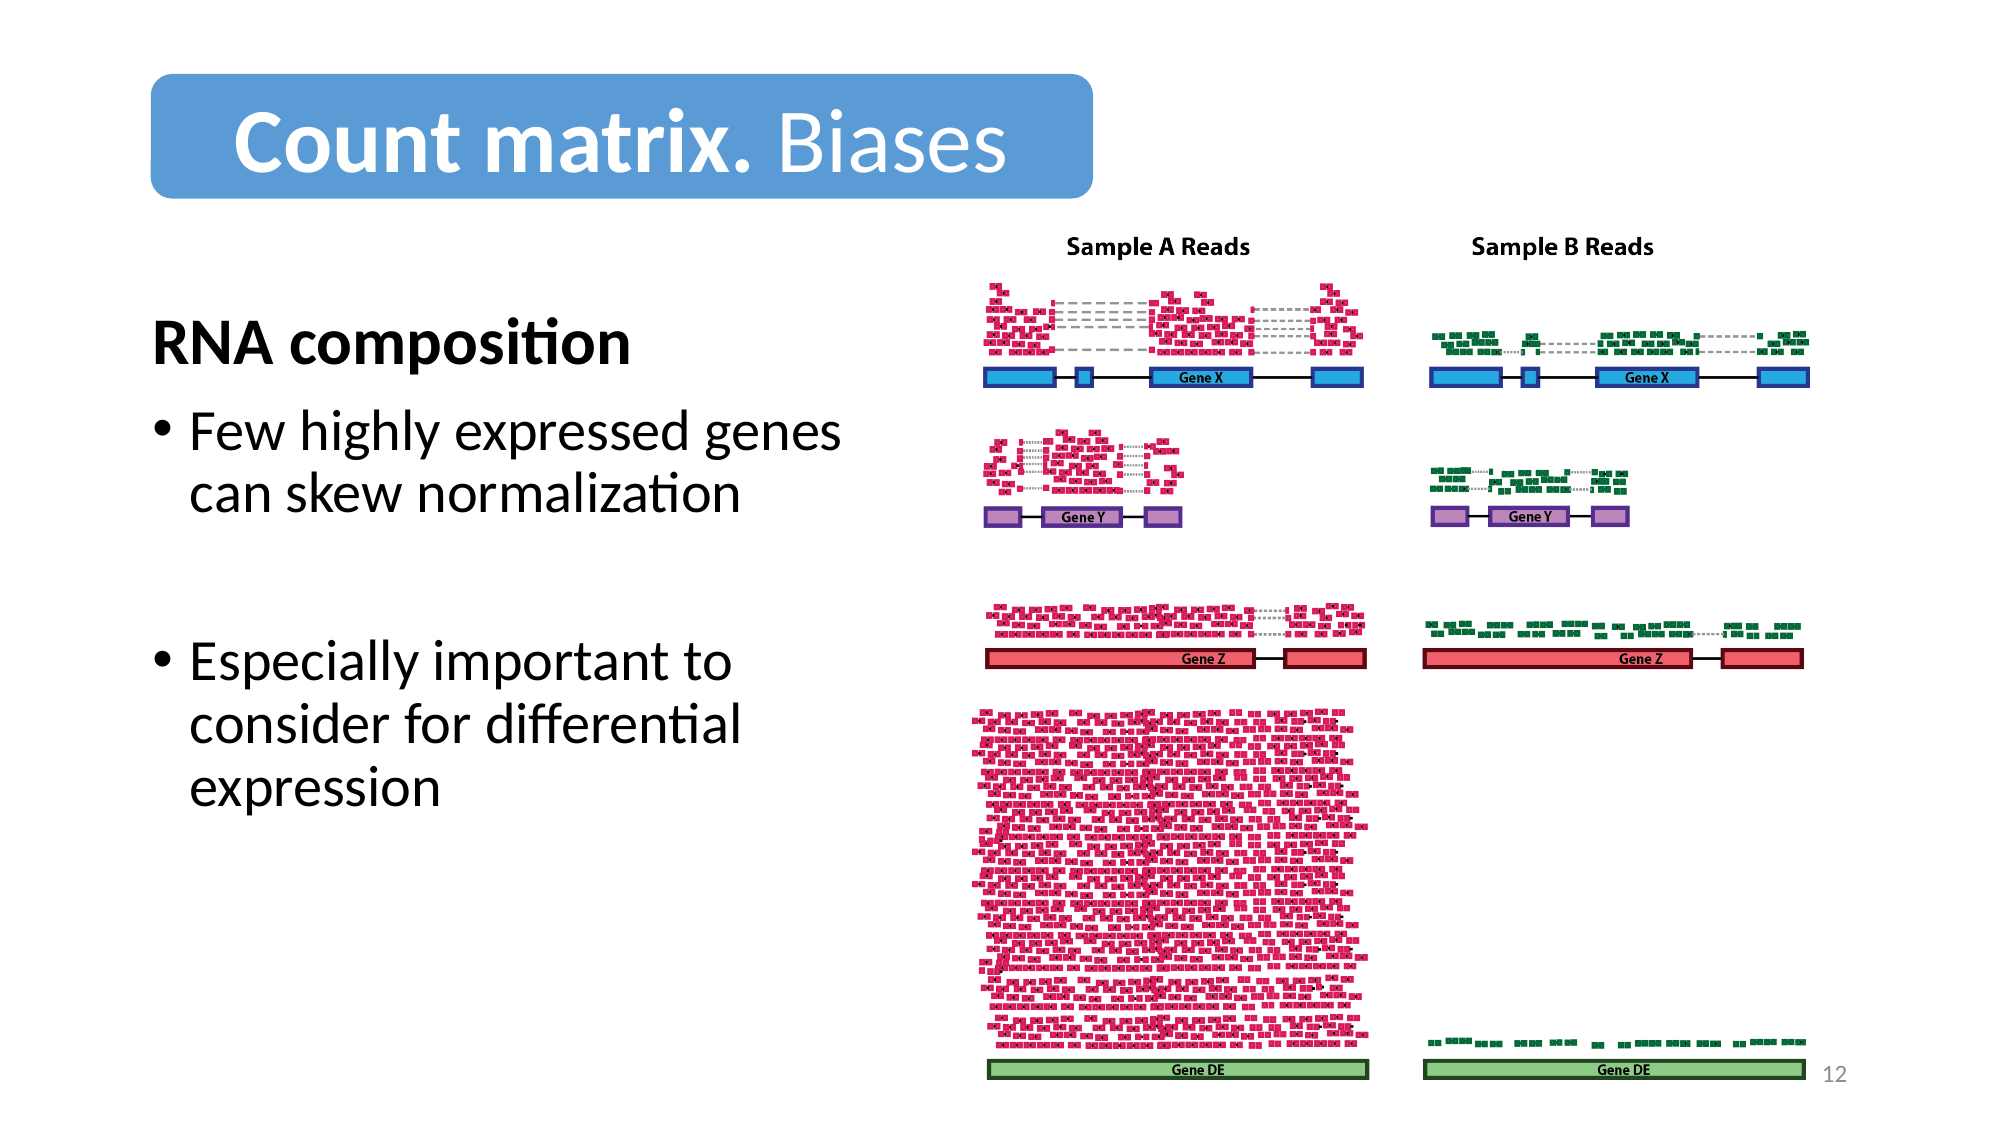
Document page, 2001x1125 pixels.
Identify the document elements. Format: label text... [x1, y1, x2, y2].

slide_number 12 [1412, 1042, 1863, 1103]
text_box Count matrix. Biases [150, 73, 1094, 199]
list RNA composition Few highly expressed genes can skew normalization Especially important to consider for differential expression [137, 299, 886, 1014]
picture [972, 233, 1810, 1080]
